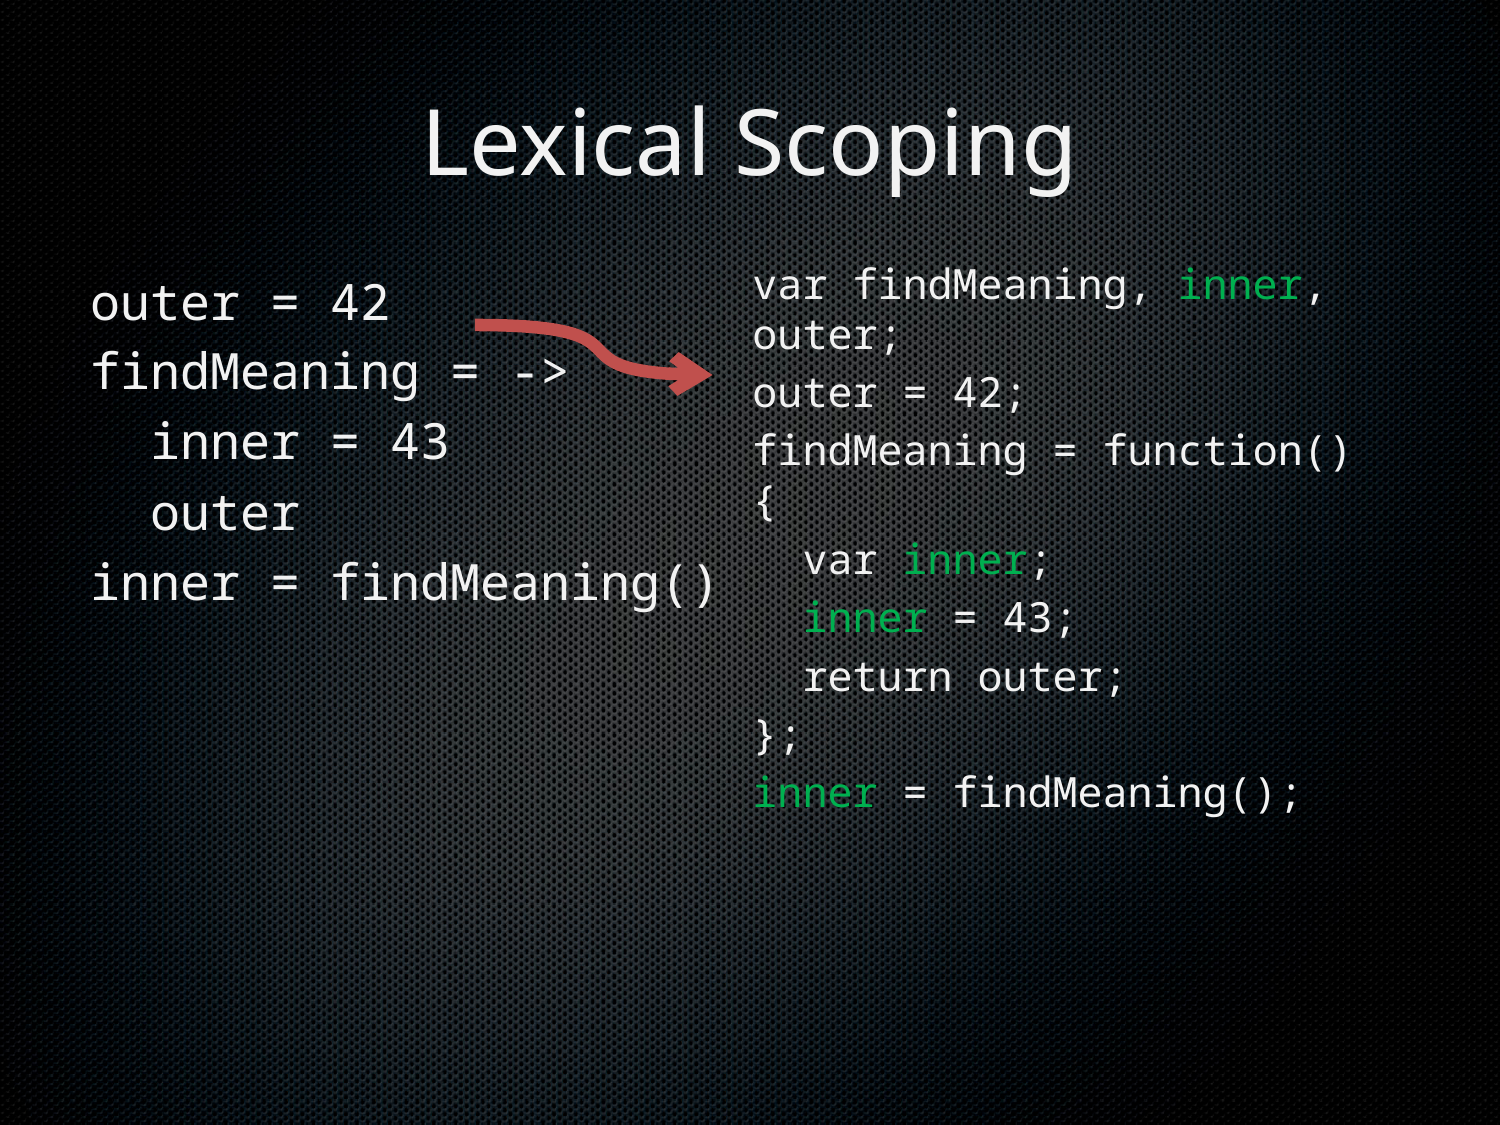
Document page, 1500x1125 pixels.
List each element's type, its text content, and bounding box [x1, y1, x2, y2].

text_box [474, 324, 713, 376]
title Lexical Scoping [75, 45, 1425, 233]
picture [0, 0, 1500, 1125]
list var findMeaning, inner, outer; outer = 42; findMeaning = function() { var inner; inner = 43; return outer; }; inner = findMeaning(); [737, 249, 1413, 1038]
list outer = 42 findMeaning = -> inner = 43 outer inner = findMeaning() [75, 262, 737, 650]
